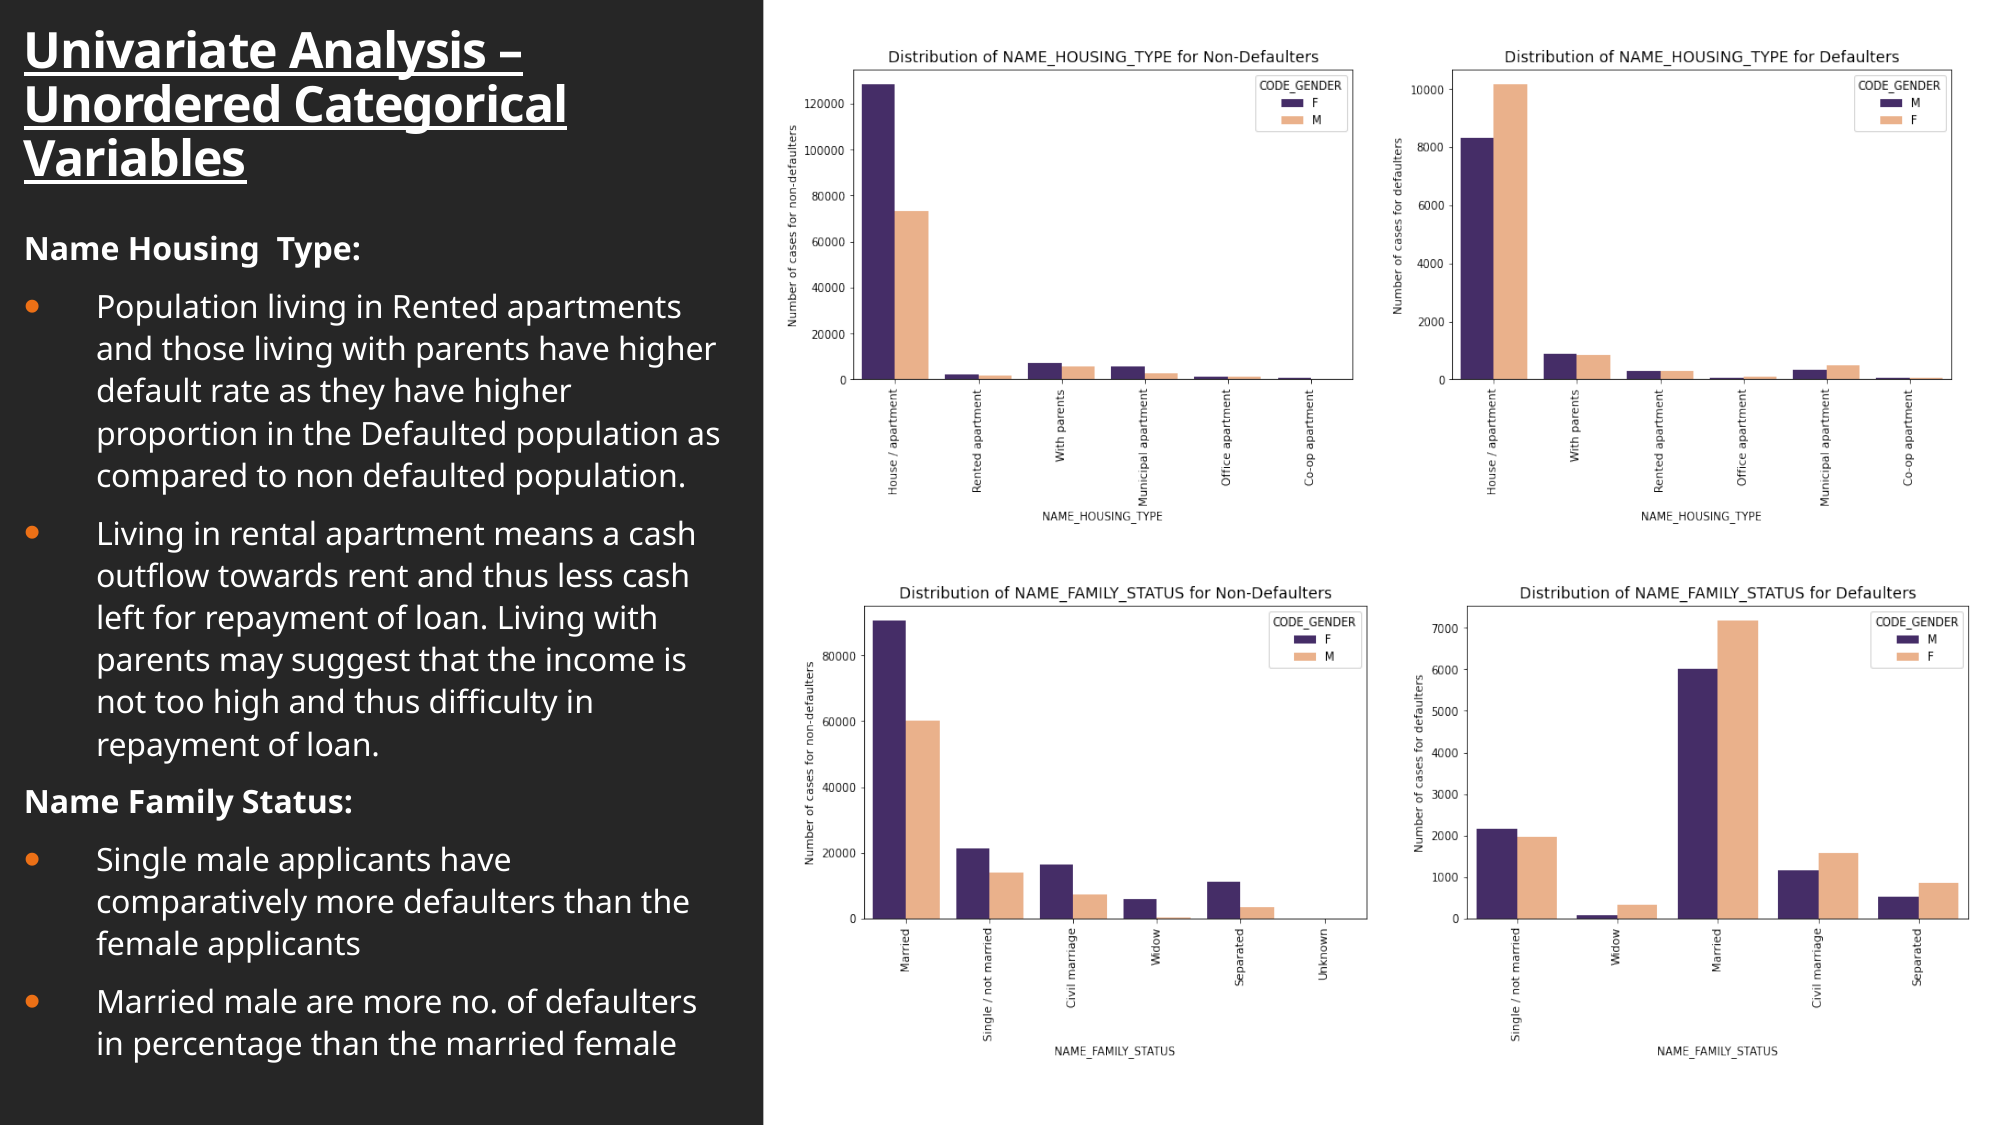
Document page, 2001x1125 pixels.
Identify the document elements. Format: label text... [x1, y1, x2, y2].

list Name Housing Type: Population living in Rented apartments and those living with parents have higher default rate as they have higher proportion in the Defaulted population as compared to non defaulted population. Living in rental apartment means a cash outflow towards rent and thus less cash left for repayment of loan. Living with parents may suggest that the income is not too high and thus difficulty in repayment of loan. Name Family Status: Single male applicants have comparatively more defaulters than the female applicants Married male are more no. of defaulters in percentage than the married female [8, 217, 738, 1106]
title Univariate Analysis – Unordered Categorical Variables [8, 19, 706, 195]
picture [798, 578, 1976, 1066]
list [781, 42, 1959, 531]
